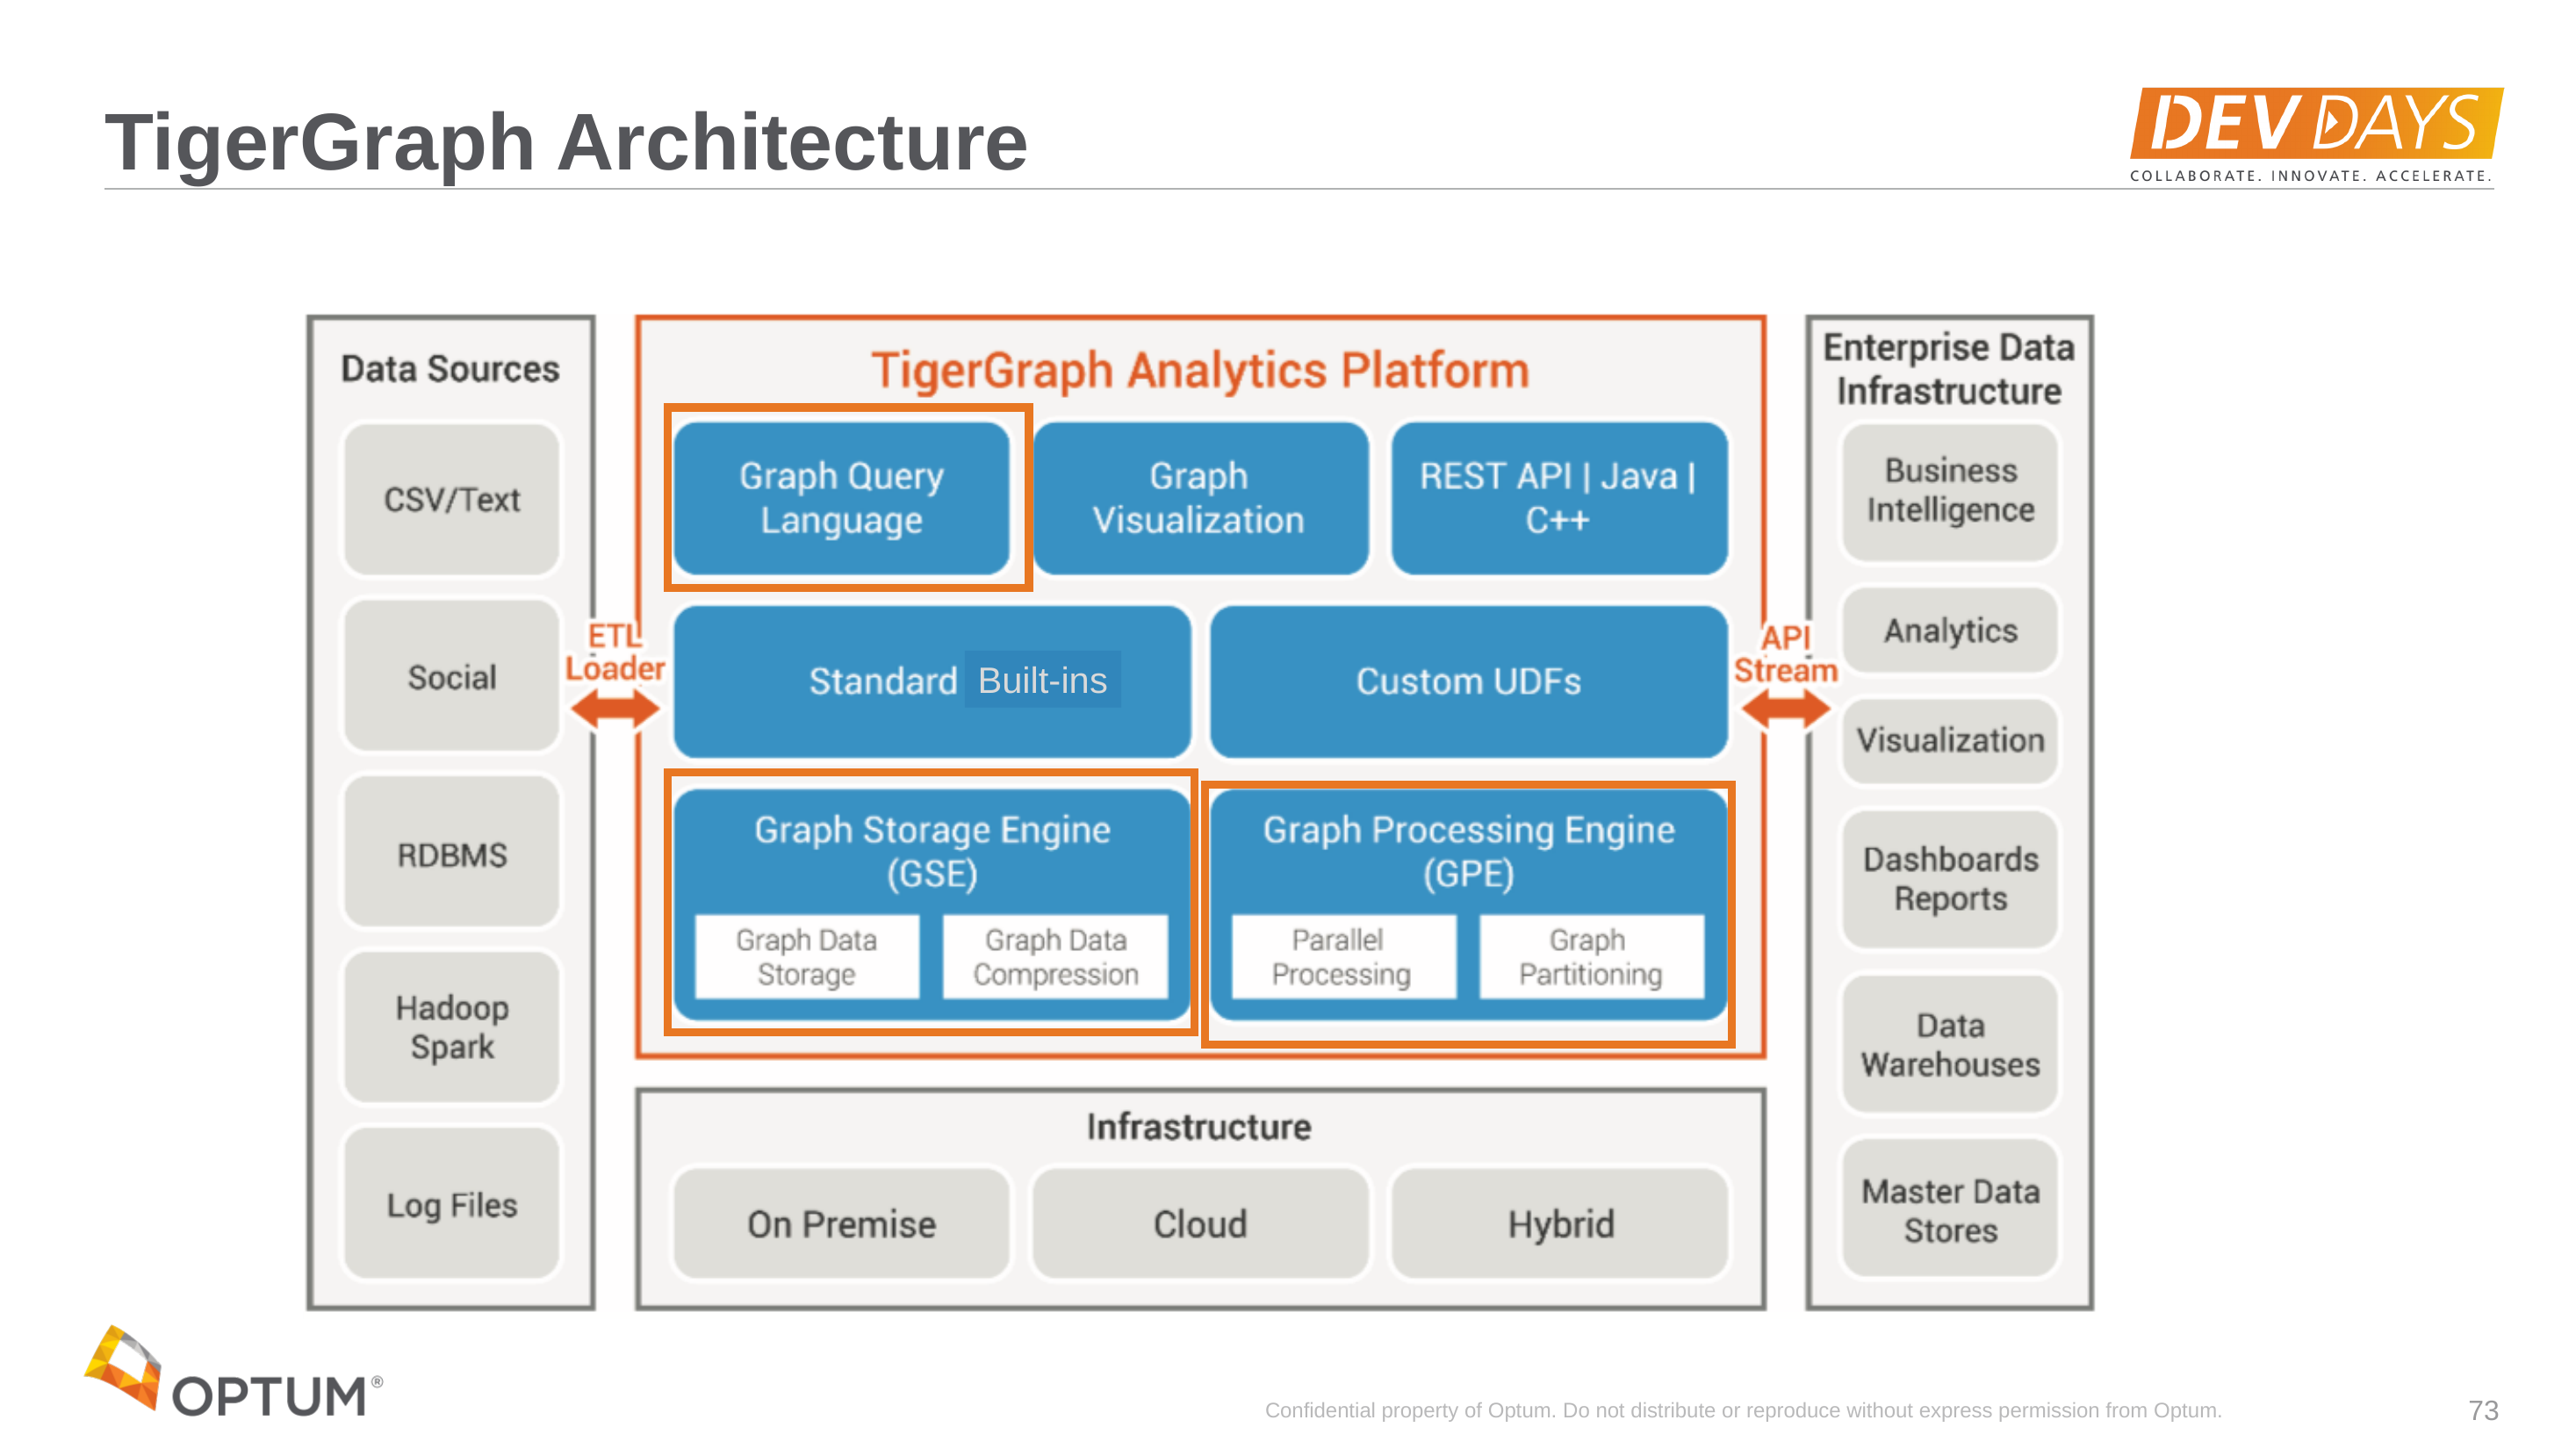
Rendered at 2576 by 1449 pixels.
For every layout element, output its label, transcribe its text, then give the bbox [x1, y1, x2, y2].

slide_number 73 [2371, 1370, 2500, 1448]
footer Confidential property of Optum. Do not distribute or reproduce without express permission from Optum. [1119, 1370, 2371, 1448]
picture [83, 1323, 385, 1417]
title TigerGraph Architecture [104, 76, 2495, 188]
picture [302, 314, 2108, 1319]
